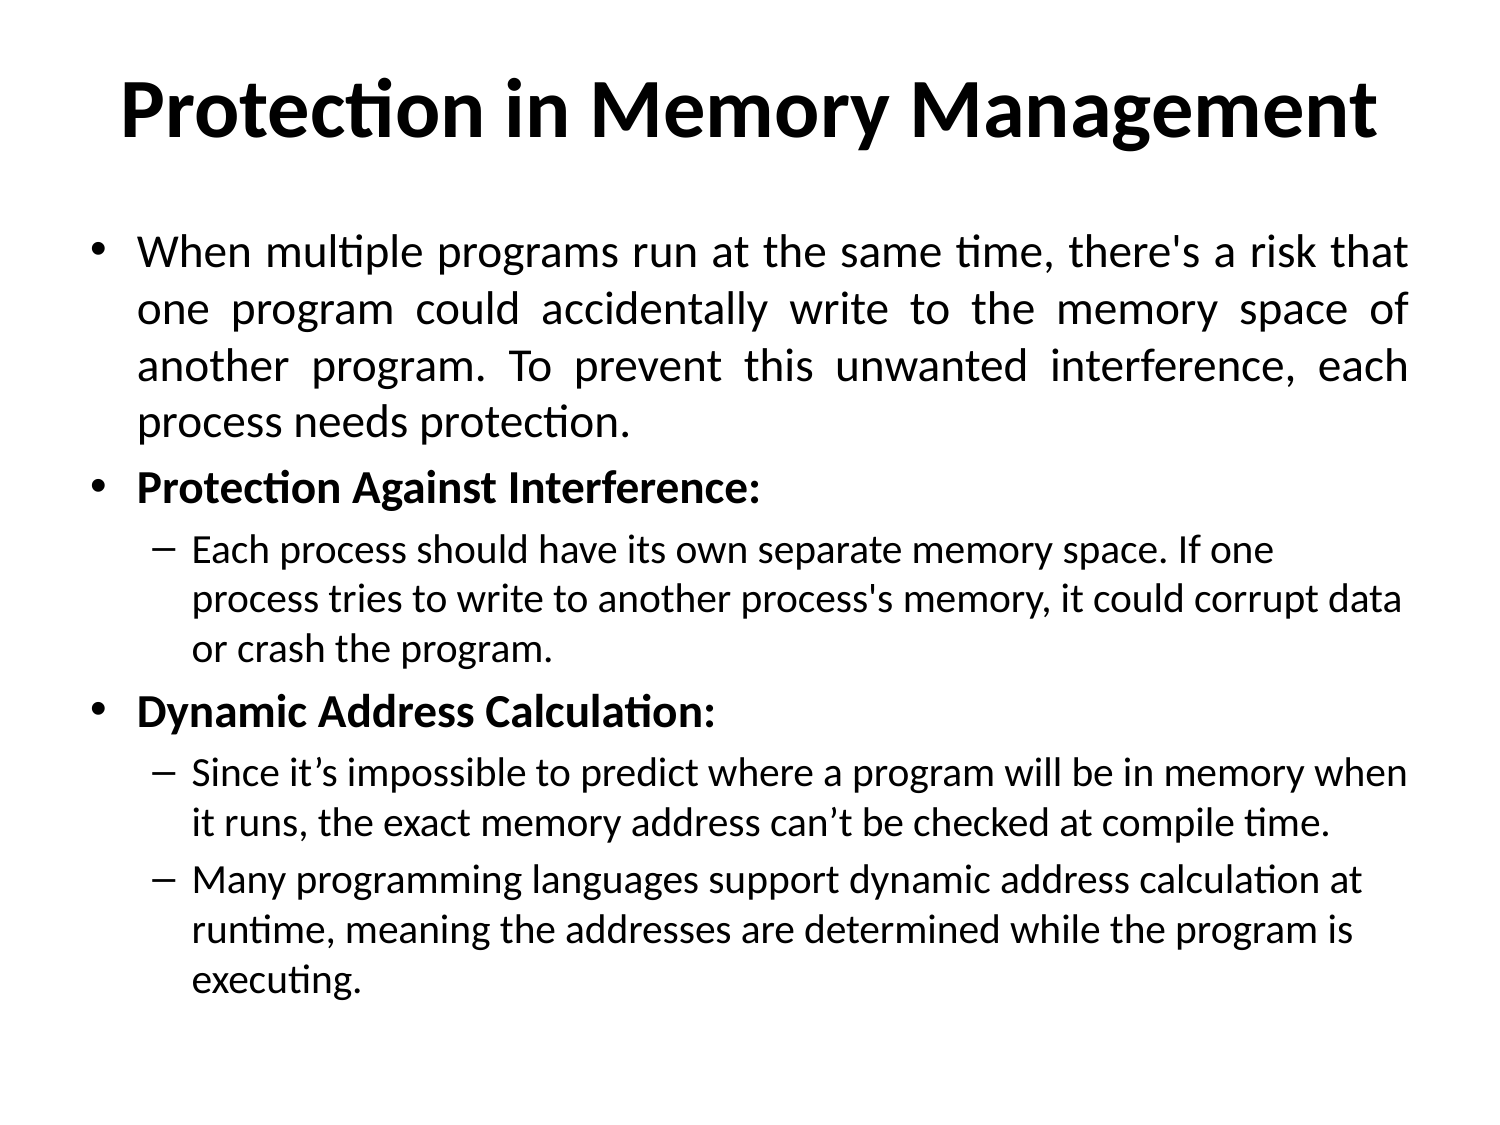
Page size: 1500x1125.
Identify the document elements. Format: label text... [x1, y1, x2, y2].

list When multiple programs run at the same time, there's a risk that one program could accidentally write to the memory space of another program. To prevent this unwanted interference, each process needs protection. Protection Against Interference: Each process should have its own separate memory space. If one process tries to write to another process's memory, it could corrupt data or crash the program. Dynamic Address Calculation: Since it’s impossible to predict where a program will be in memory when it runs, the exact memory address can’t be checked at compile time. Many programming languages support dynamic address calculation at runtime, meaning the addresses are determined while the program is executing. [75, 212, 1425, 1063]
title Protection in Memory Management [75, 45, 1425, 163]
